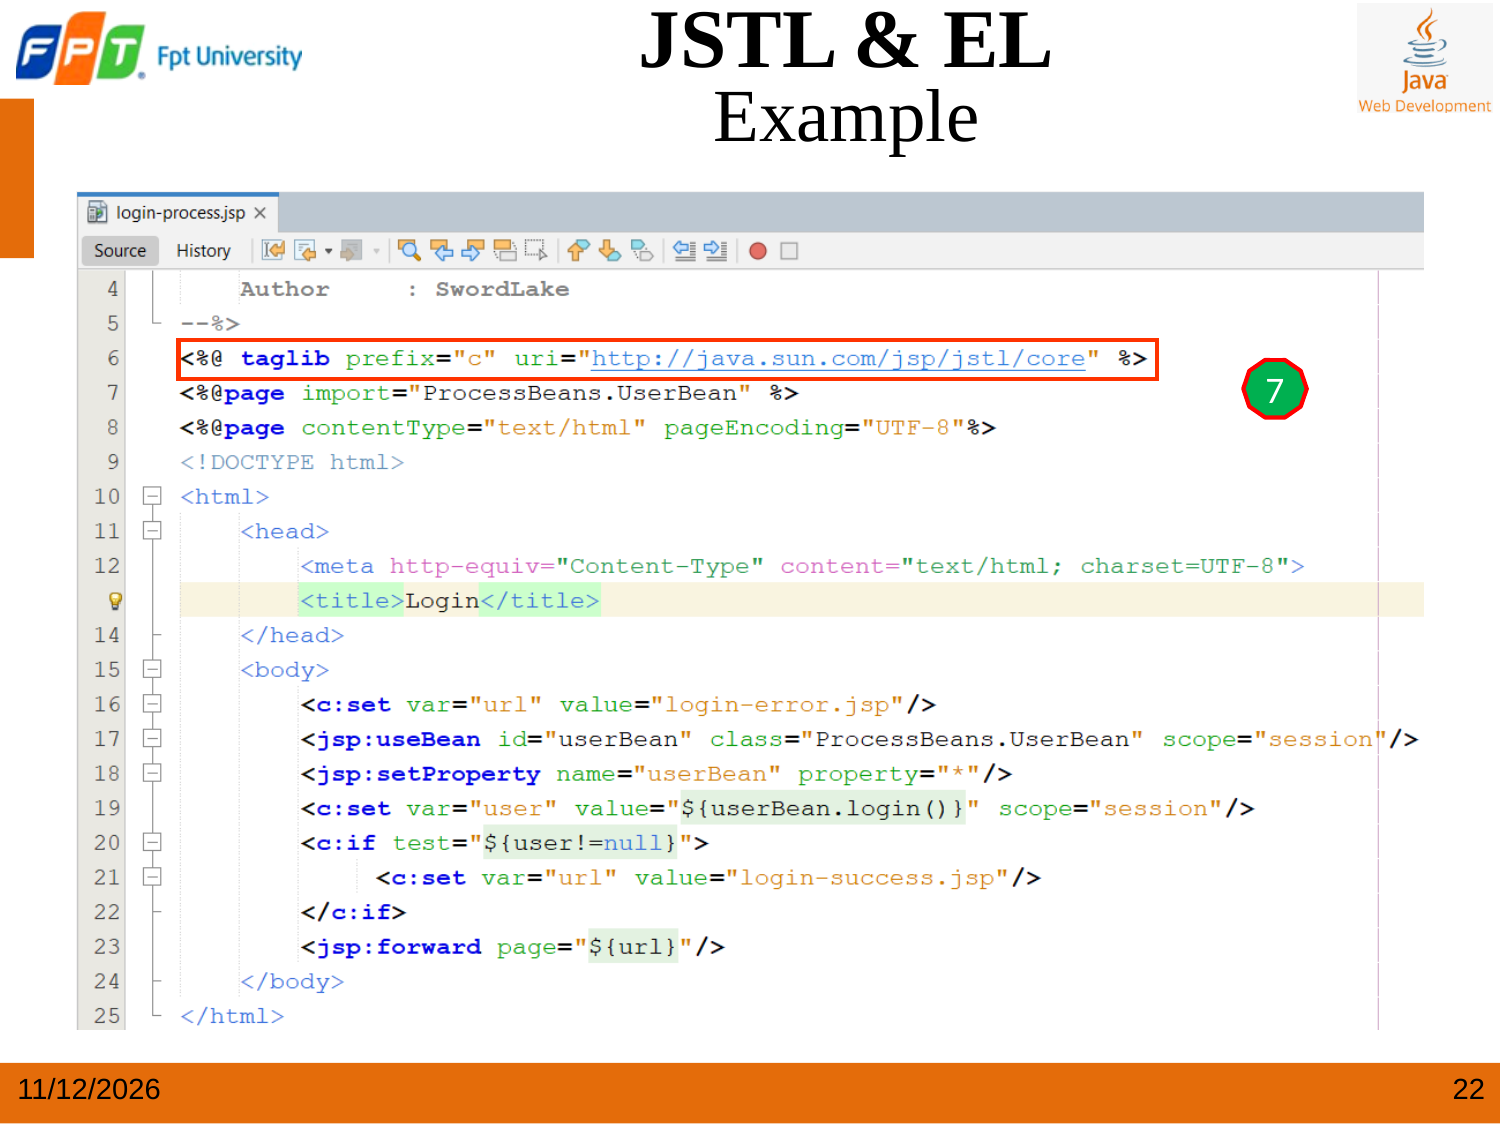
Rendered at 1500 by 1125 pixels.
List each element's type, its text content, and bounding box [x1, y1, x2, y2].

picture [1357, 3, 1493, 113]
picture [16, 11, 302, 85]
slide_number 22 [1050, 1063, 1500, 1124]
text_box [76, 190, 1424, 1030]
text_box JSTL & EL Example [360, 1, 1333, 158]
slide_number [2, 1063, 231, 1123]
